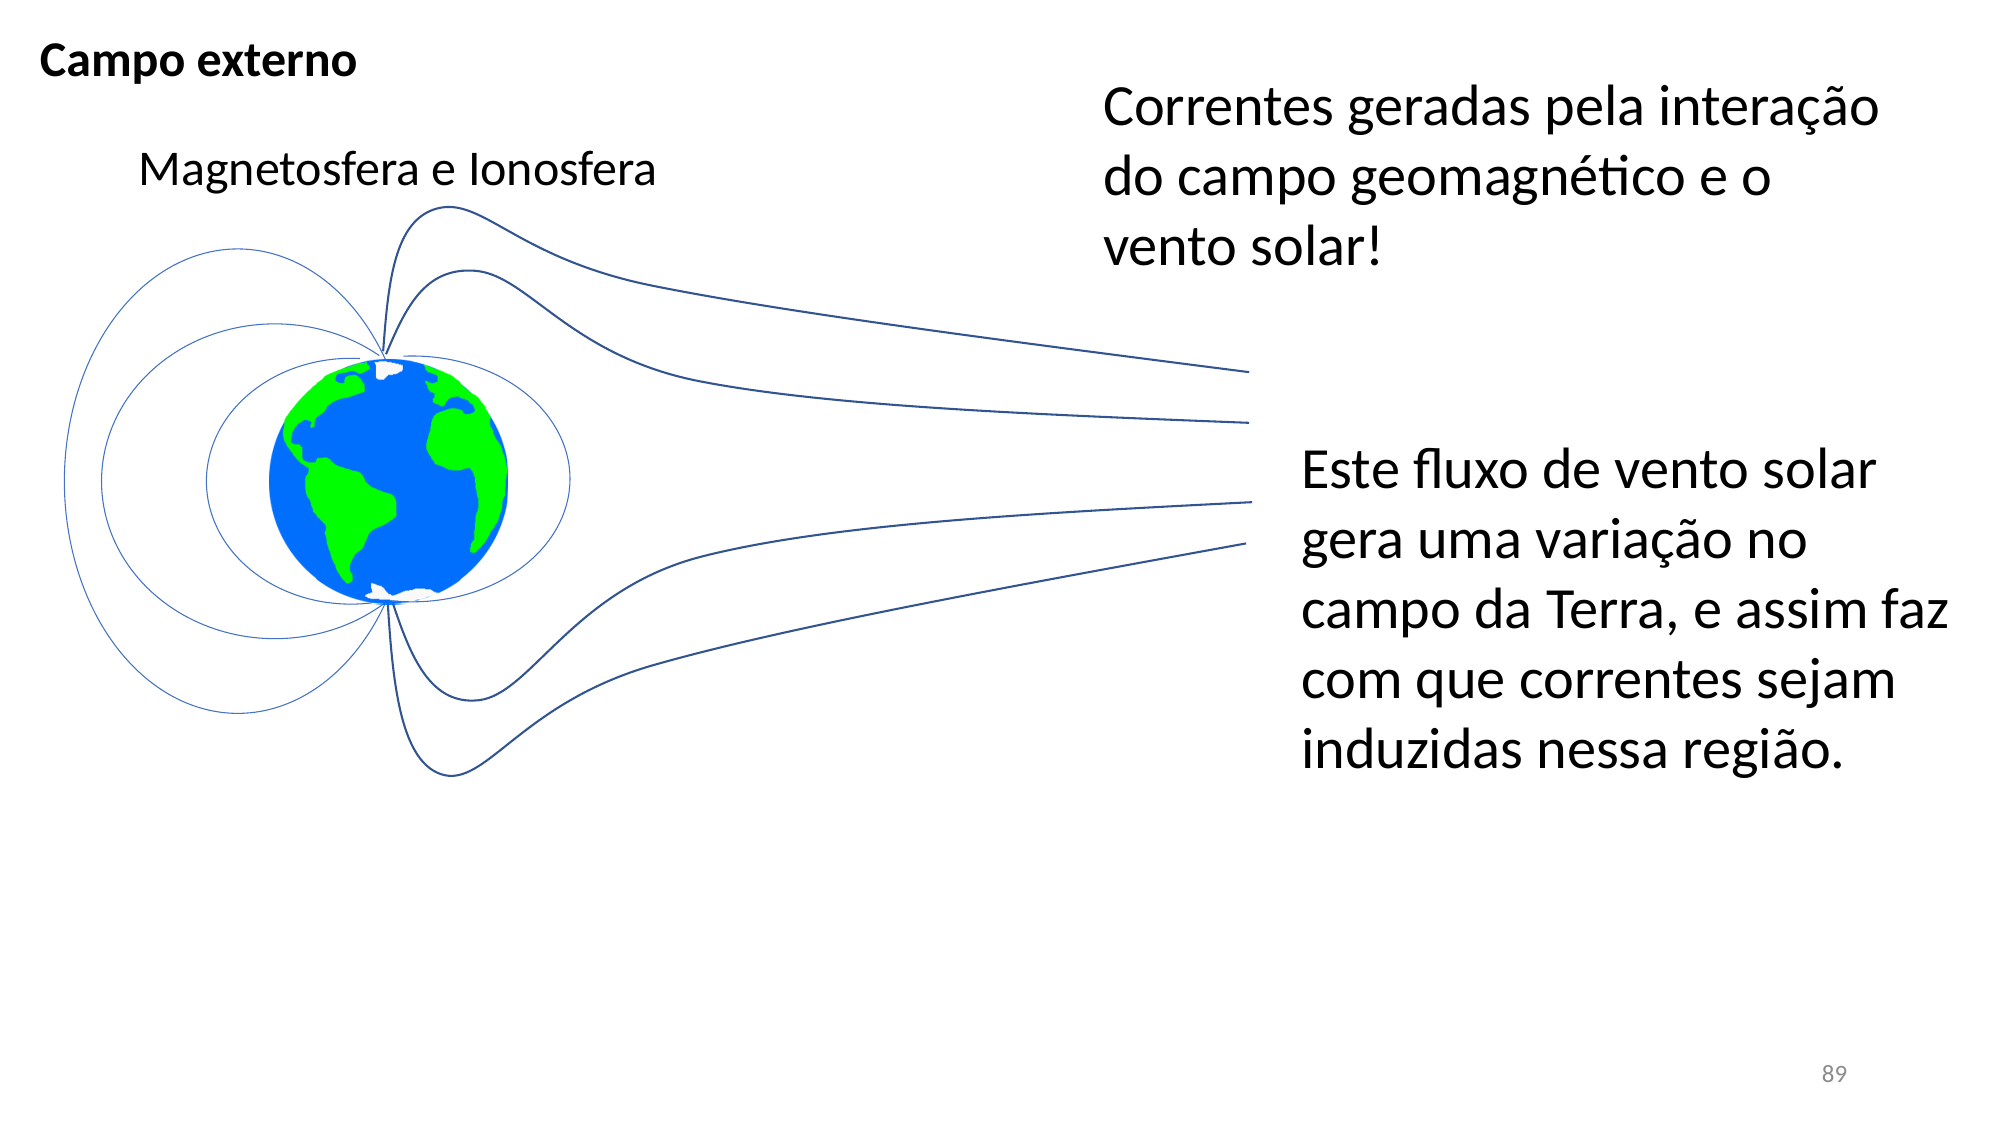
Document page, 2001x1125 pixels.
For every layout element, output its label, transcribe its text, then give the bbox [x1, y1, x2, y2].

text_box Campo externo [24, 18, 384, 94]
text_box Correntes geradas pela interação do campo geomagnético e o vento solar! [1088, 59, 1899, 285]
text_box Magnetosfera e Ionosfera [123, 127, 773, 203]
text_box Este fluxo de vento solar gera uma variação no campo da Terra, e assim faz com que correntes sejam induzidas nessa região. [1286, 422, 1989, 788]
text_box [64, 206, 1253, 776]
slide_number 89 [1412, 1042, 1863, 1103]
